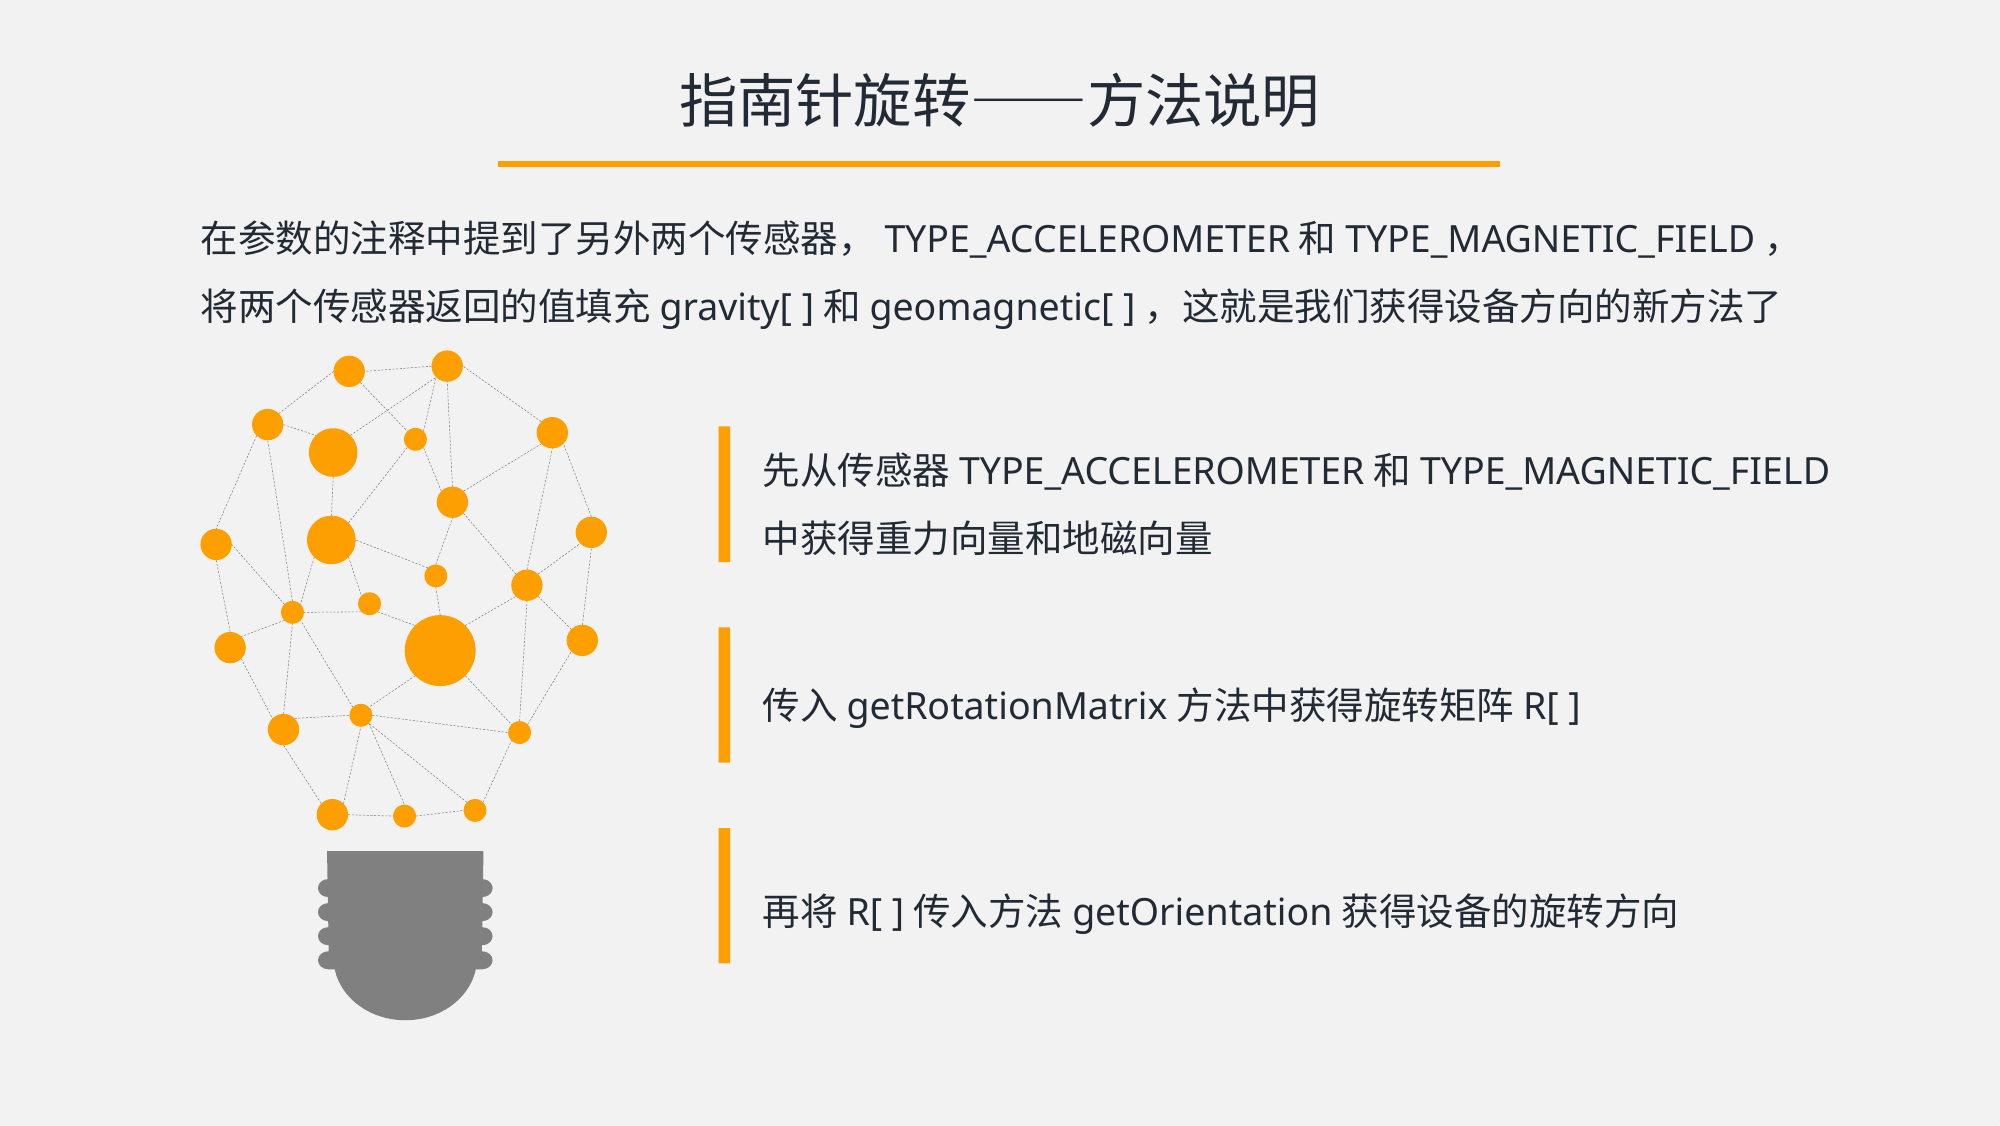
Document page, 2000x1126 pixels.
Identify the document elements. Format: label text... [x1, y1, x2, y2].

text_box [718, 426, 731, 563]
text_box 先从传感器TYPE_ACCELEROMETER和TYPE_MAGNETIC_FIELD中获得重力向量和地磁向量 [762, 424, 1840, 560]
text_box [200, 350, 608, 1021]
text_box 再将R[ ]传入方法getOrientation获得设备的旋转方向 [762, 865, 1840, 934]
text_box [718, 828, 731, 964]
text_box [718, 627, 731, 763]
text_box 在参数的注释中提到了另外两个传感器，TYPE_ACCELEROMETER和TYPE_MAGNETIC_FIELD， 将两个传感器返回的值填充gravity[ ]和geomagnetic[ ]，这就是我们获得设备方向的新方法了 [200, 192, 1908, 328]
text_box 指南针旋转——方法说明 [606, 64, 1393, 135]
text_box 传入getRotationMatrix方法中获得旋转矩阵R[ ] [762, 659, 1840, 728]
